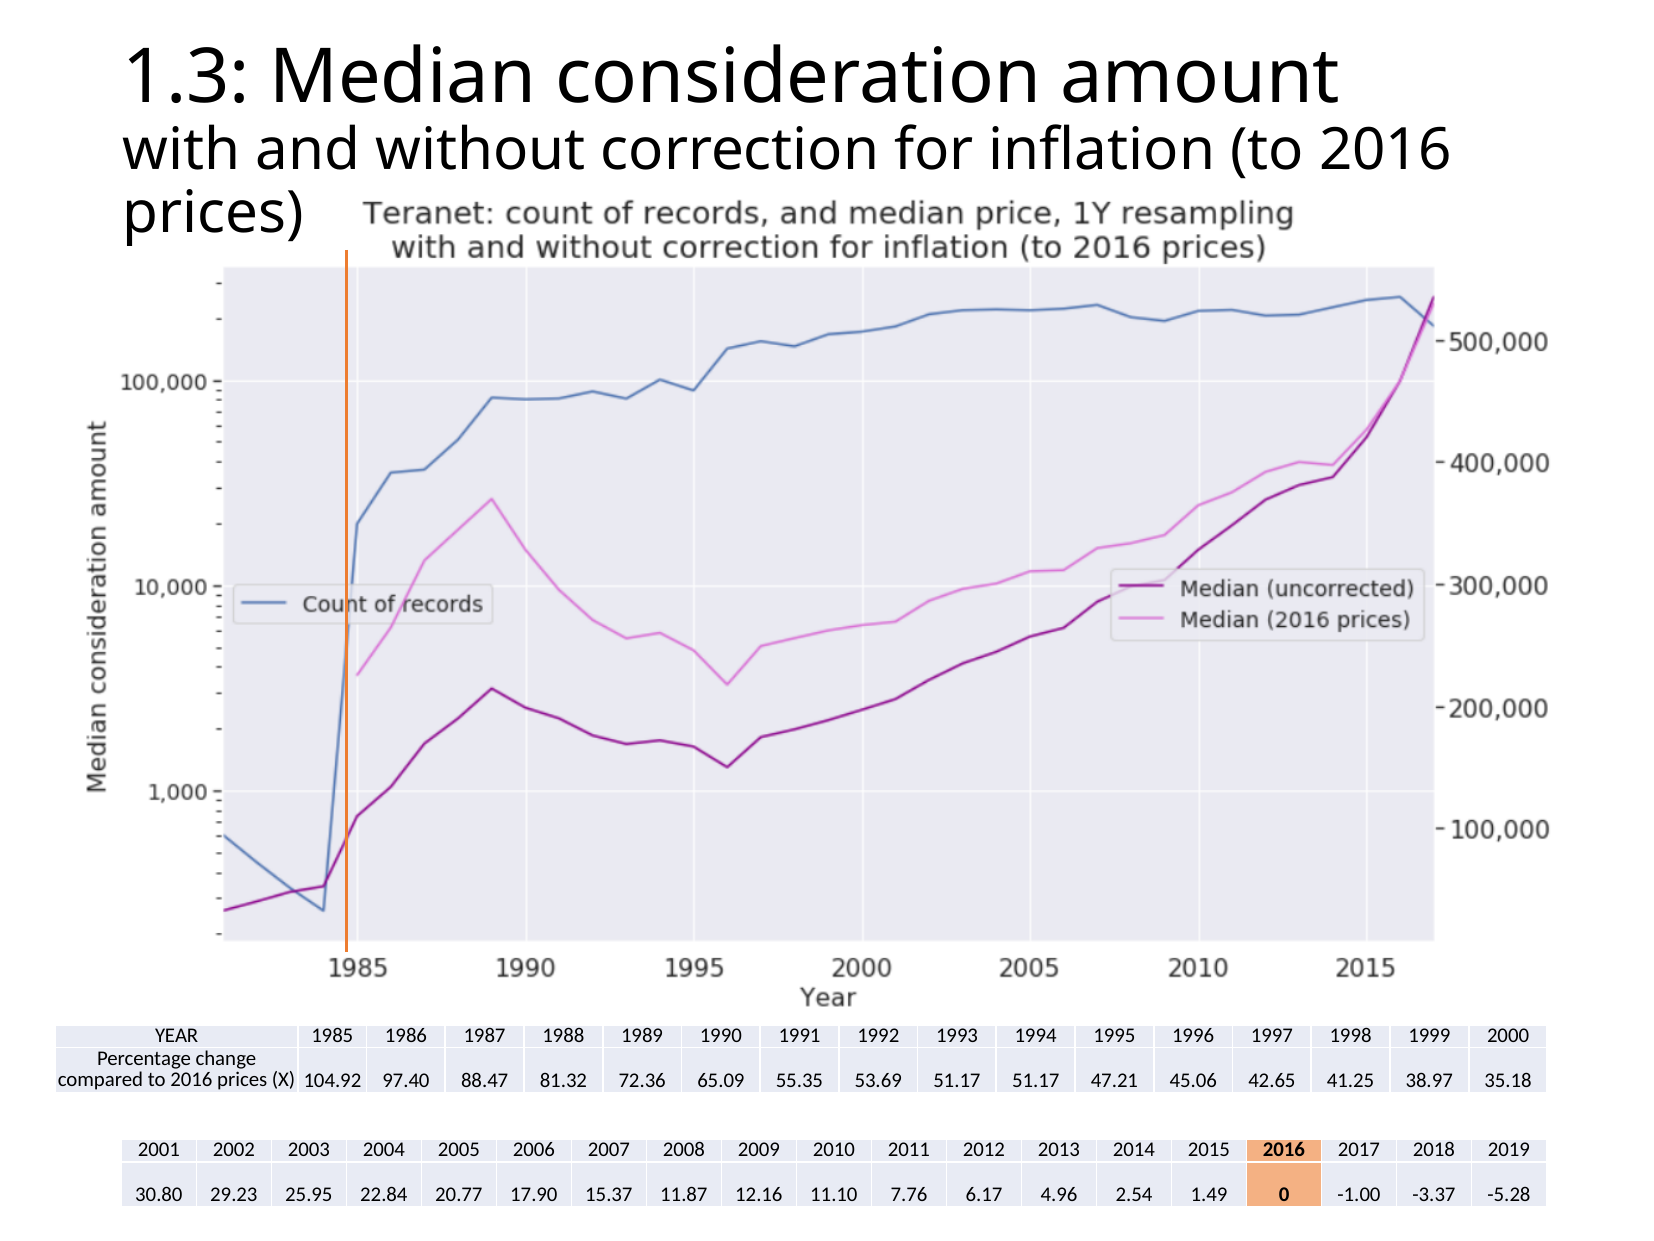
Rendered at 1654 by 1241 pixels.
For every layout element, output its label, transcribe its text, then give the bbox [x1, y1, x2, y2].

table_header YEAR [56, 1026, 297, 1047]
table_header 1994 [997, 1026, 1074, 1047]
table_header 2009 [722, 1140, 796, 1161]
table_cell 41.25 [1312, 1048, 1389, 1092]
table_cell 15.37 [572, 1163, 646, 1206]
table_cell -1.00 [1322, 1163, 1396, 1206]
table_header 2015 [1172, 1140, 1246, 1161]
table_header 2011 [872, 1140, 946, 1161]
table_header 1997 [1233, 1026, 1310, 1047]
table_header 2016 [1247, 1140, 1321, 1161]
table_cell 81.32 [525, 1048, 602, 1092]
table_cell 45.06 [1155, 1048, 1232, 1092]
table_header 2013 [1022, 1140, 1096, 1161]
text_box 1.3: Median consideration amount with and without correction for inflation (to 2016 prices) [108, 29, 1561, 237]
table_header 2012 [947, 1140, 1021, 1161]
table_header 2008 [647, 1140, 721, 1161]
table_cell 42.65 [1233, 1048, 1310, 1092]
table_header 2002 [197, 1140, 271, 1161]
table_cell 20.77 [422, 1163, 496, 1206]
table_header 1986 [367, 1026, 444, 1047]
table_header 2006 [497, 1140, 571, 1161]
table_cell 38.97 [1391, 1048, 1468, 1092]
table_header 1988 [525, 1026, 602, 1047]
table_cell -3.37 [1397, 1163, 1471, 1206]
table_header 2000 [1470, 1026, 1546, 1047]
table_cell 1.49 [1172, 1163, 1246, 1206]
table_cell 35.18 [1470, 1048, 1546, 1092]
table_cell 25.95 [272, 1163, 346, 1206]
table_header 2018 [1397, 1140, 1471, 1161]
table_header 1985 [299, 1026, 366, 1047]
table_cell 12.16 [722, 1163, 796, 1206]
table_header 1991 [761, 1026, 838, 1047]
table_cell 51.17 [997, 1048, 1074, 1092]
table_header 1999 [1391, 1026, 1468, 1047]
table_cell 4.96 [1022, 1163, 1096, 1206]
table_header 2017 [1322, 1140, 1396, 1161]
table_header 1998 [1312, 1026, 1389, 1047]
table_cell 72.36 [604, 1048, 681, 1092]
table_cell 0 [1247, 1163, 1321, 1206]
table_cell 17.90 [497, 1163, 571, 1206]
picture [79, 197, 1559, 1019]
table_header 1989 [604, 1026, 681, 1047]
table_cell 104.92 [299, 1048, 366, 1092]
table_cell 30.80 [122, 1163, 196, 1206]
table_header 2014 [1097, 1140, 1171, 1161]
table_header 2007 [572, 1140, 646, 1161]
table_cell 29.23 [197, 1163, 271, 1206]
table_cell 2.54 [1097, 1163, 1171, 1206]
table_cell 51.17 [918, 1048, 995, 1092]
table_cell 88.47 [446, 1048, 523, 1092]
table_cell 6.17 [947, 1163, 1021, 1206]
table_cell Percentage change compared to 2016 prices (X) [56, 1048, 297, 1092]
table_header 1987 [446, 1026, 523, 1047]
table_header 2010 [797, 1140, 871, 1161]
table_cell 55.35 [761, 1048, 838, 1092]
table_header 2001 [122, 1140, 196, 1161]
table_cell 53.69 [840, 1048, 917, 1092]
table_cell 97.40 [367, 1048, 444, 1092]
table_cell -5.28 [1472, 1163, 1546, 1206]
table_cell 11.10 [797, 1163, 871, 1206]
table_header 1995 [1076, 1026, 1153, 1047]
table_header 1992 [840, 1026, 917, 1047]
table_cell 22.84 [347, 1163, 421, 1206]
table_header 1993 [918, 1026, 995, 1047]
table_header 2003 [272, 1140, 346, 1161]
table_cell 11.87 [647, 1163, 721, 1206]
table_header 2019 [1472, 1140, 1546, 1161]
table_header 1996 [1155, 1026, 1232, 1047]
table_cell 65.09 [682, 1048, 759, 1092]
table_header 2005 [422, 1140, 496, 1161]
table_header 1990 [682, 1026, 759, 1047]
table_header 2004 [347, 1140, 421, 1161]
table_cell 7.76 [872, 1163, 946, 1206]
table_cell 47.21 [1076, 1048, 1153, 1092]
